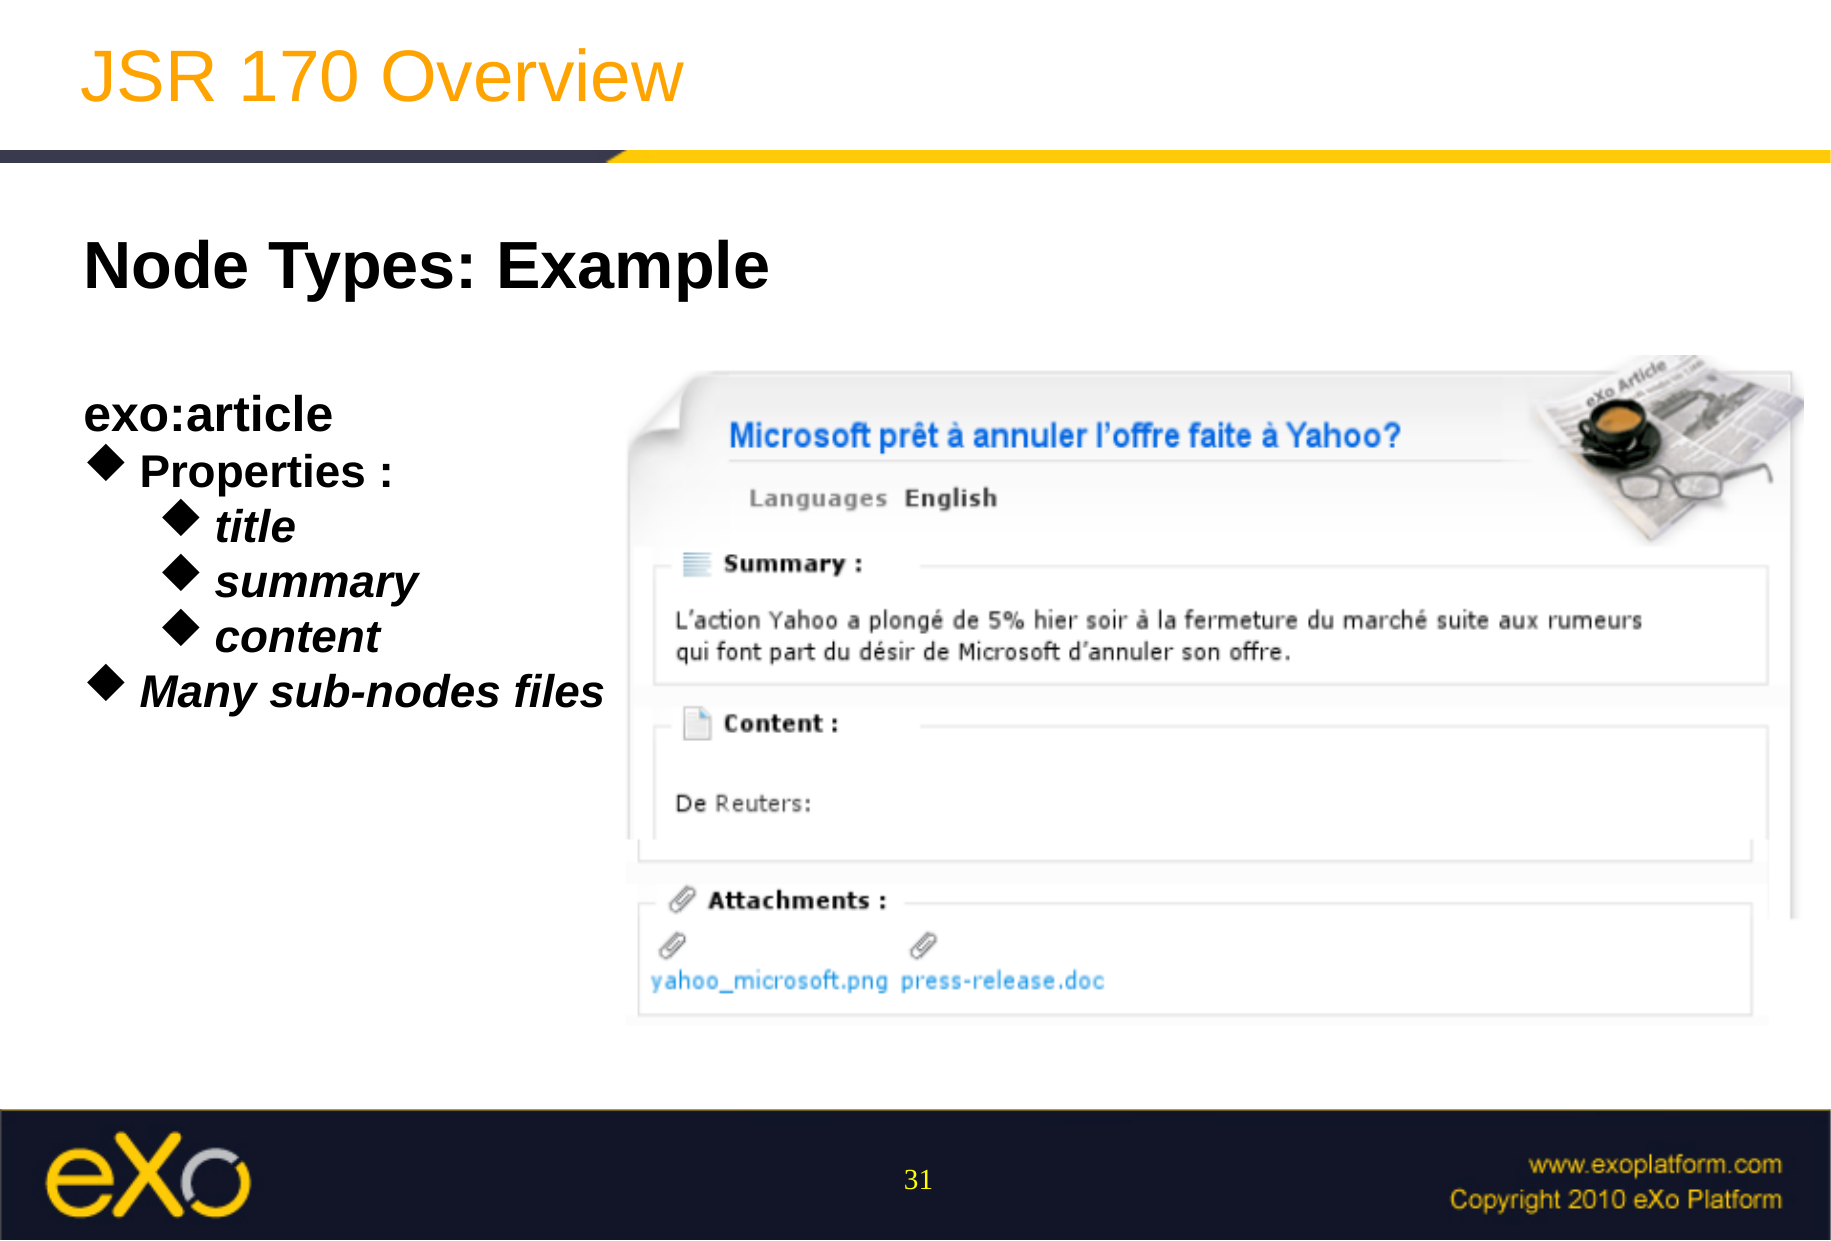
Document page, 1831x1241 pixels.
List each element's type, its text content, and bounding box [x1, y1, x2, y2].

picture [617, 355, 1804, 1027]
text_box Node Types: Example exo:article Properties : title summary content Many sub-nodes files [83, 221, 1754, 1057]
picture [0, 1109, 1831, 1240]
text_box JSR 170 Overview [80, 41, 1751, 117]
picture [0, 150, 1831, 163]
